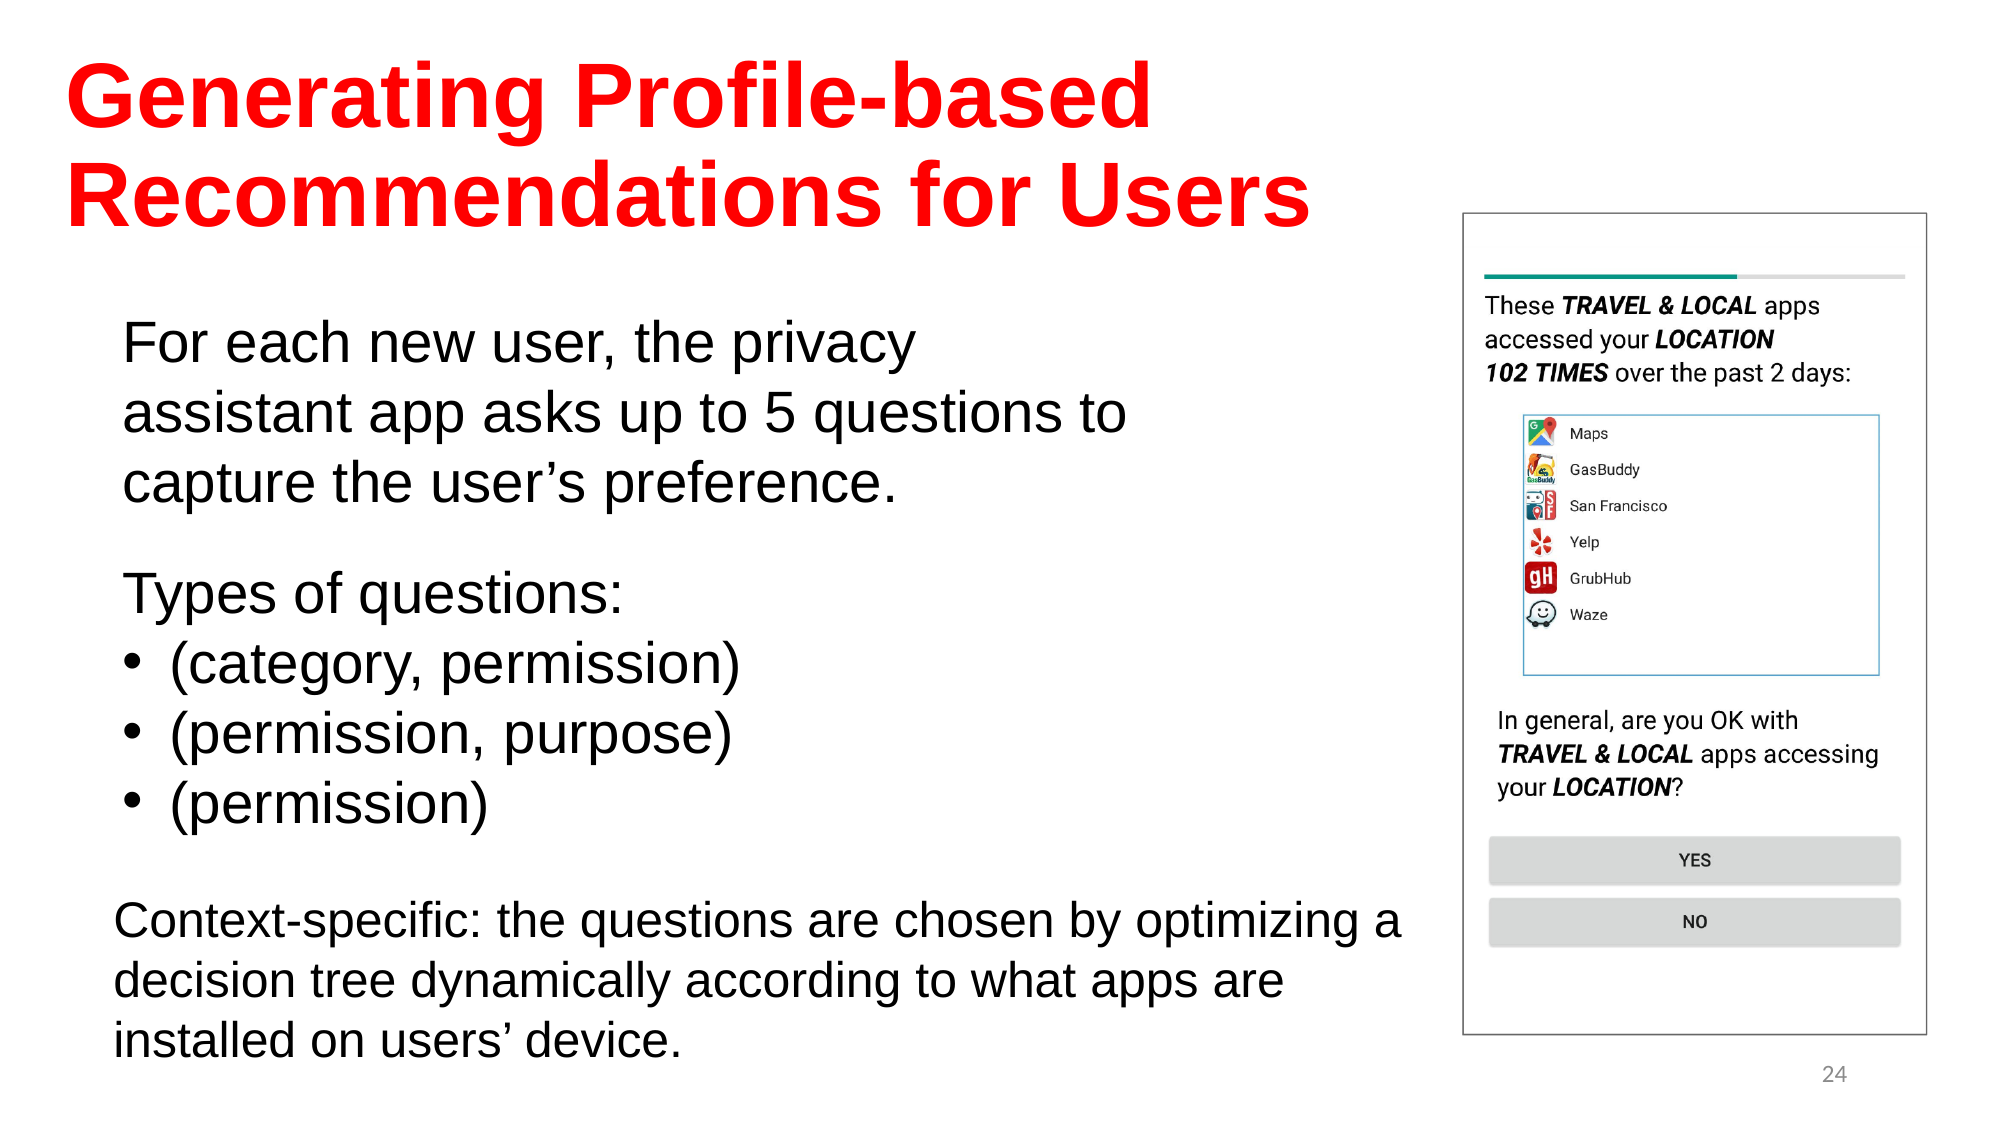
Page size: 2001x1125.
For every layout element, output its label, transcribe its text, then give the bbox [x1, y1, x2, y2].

title Generating Profile-based Recommendations for Users [49, 19, 1938, 275]
picture [1449, 195, 1938, 1038]
slide_number 24 [1412, 1042, 1863, 1103]
text_box For each new user, the privacy assistant app asks up to 5 questions to capture the user’s preference. [107, 297, 1167, 522]
text_box Context-specific: the questions are chosen by optimizing a decision tree dynamically according to what apps are installed on users’ device. [98, 880, 1475, 1075]
text_box Types of questions: (category, permission) (permission, purpose) (permission) [107, 547, 823, 843]
